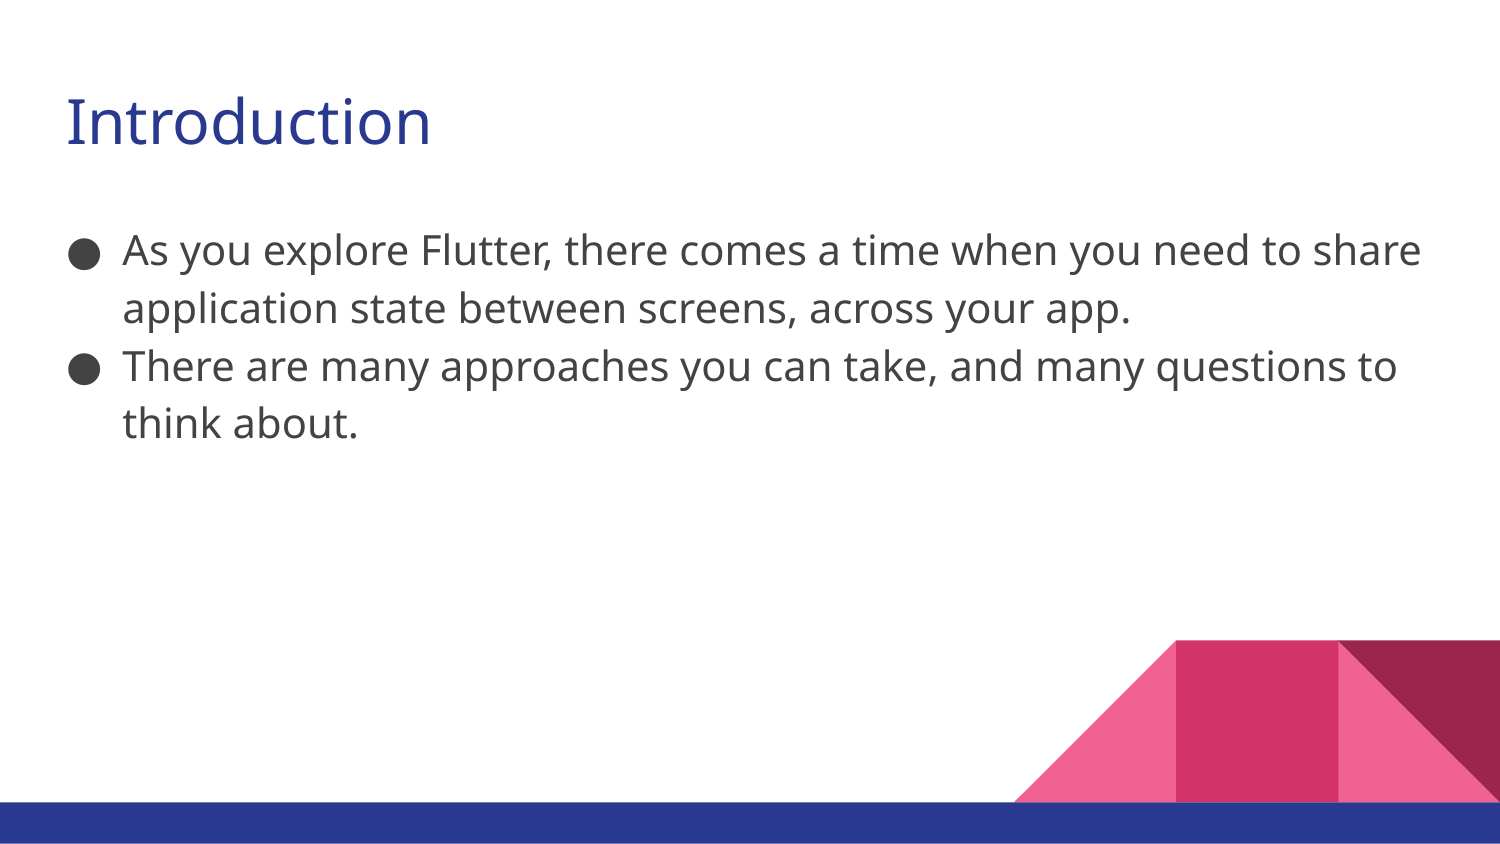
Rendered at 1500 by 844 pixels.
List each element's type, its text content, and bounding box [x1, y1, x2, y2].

title Introduction [51, 67, 1449, 167]
list As you explore Flutter, there comes a time when you need to share application state between screens, across your app. There are many approaches you can take, and many questions to think about. [51, 201, 1449, 750]
